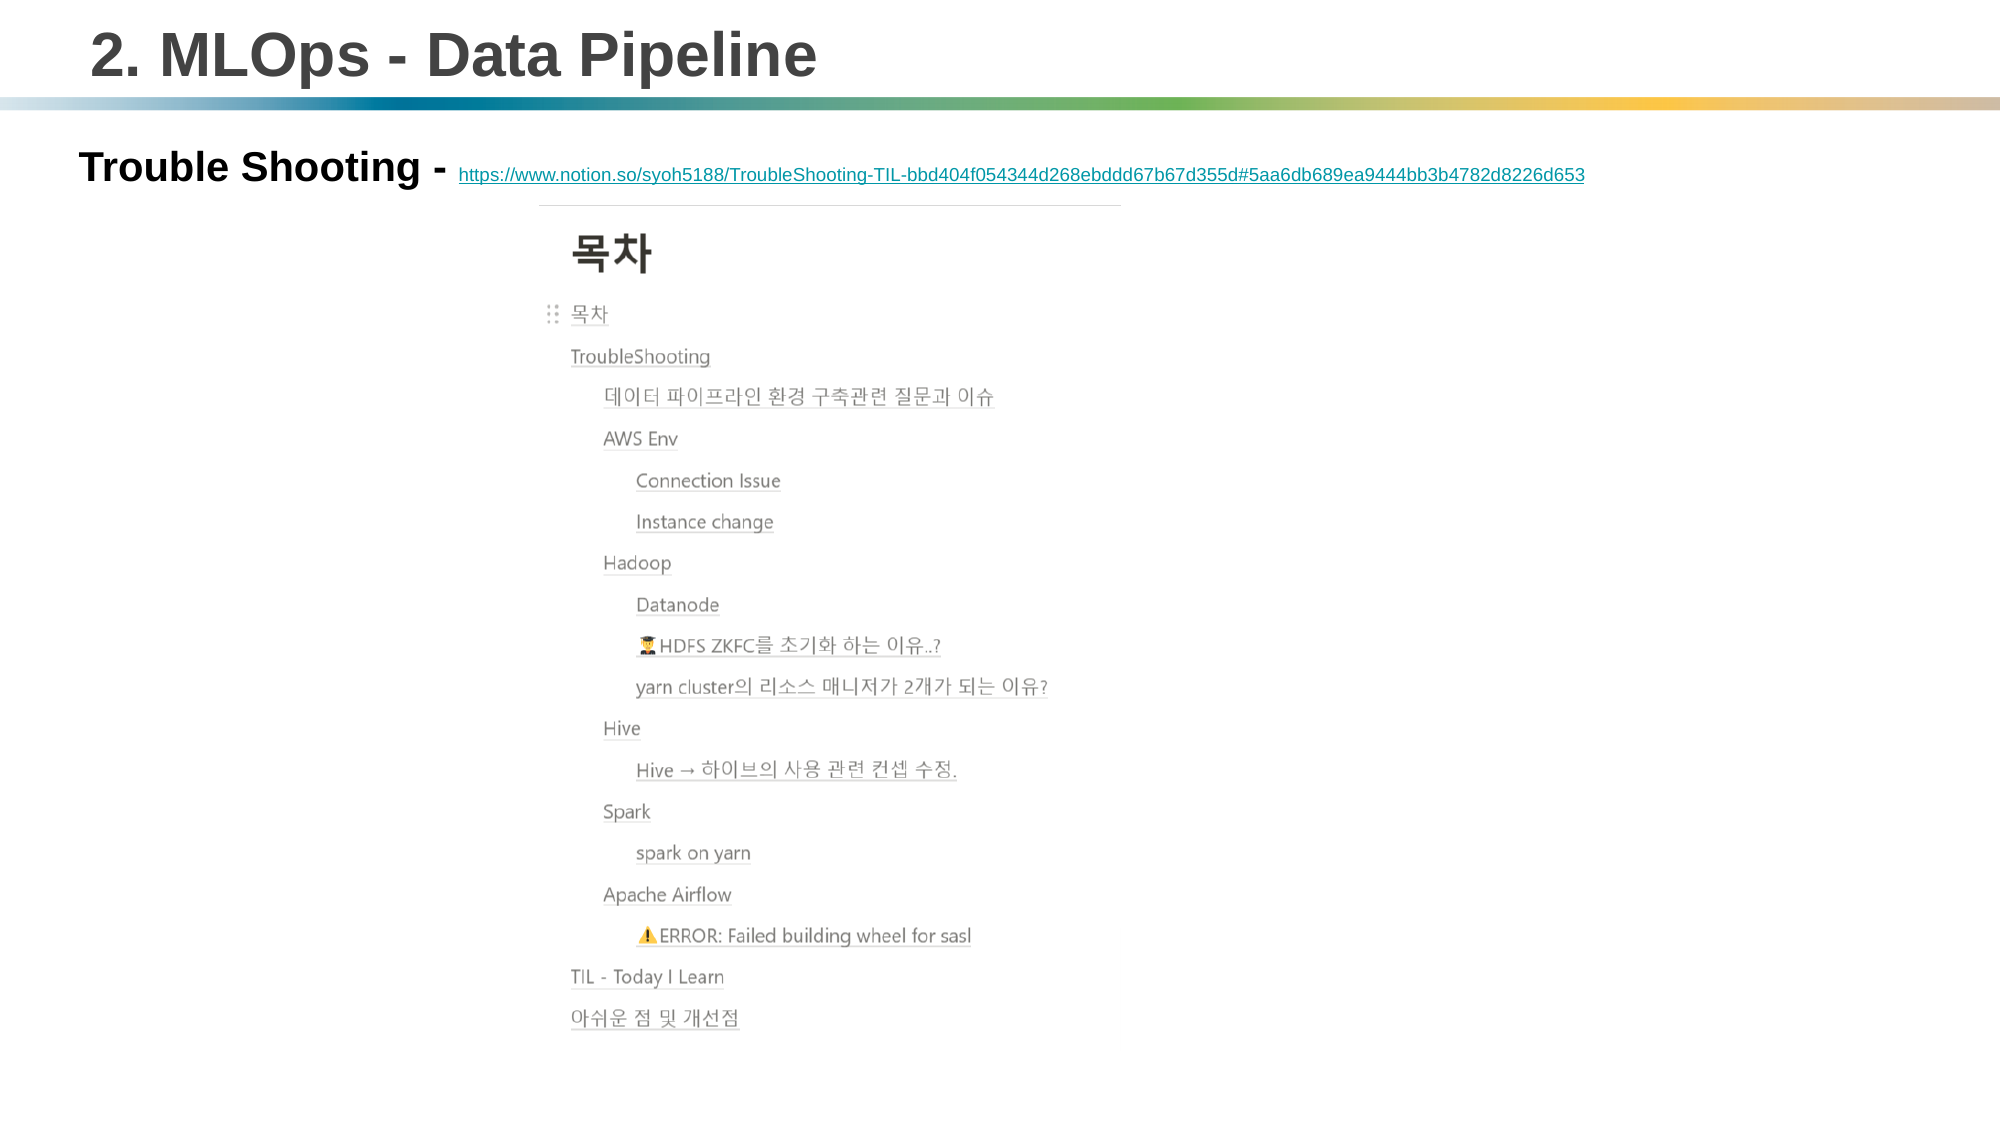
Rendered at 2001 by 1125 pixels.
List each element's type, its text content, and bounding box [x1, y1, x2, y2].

text_box Trouble Shooting - https://www.notion.so/syoh5188/TroubleShooting-TIL-bbd404f054344d268ebddd67b67d355d#5aa6db689ea9444bb3b4782d8226d653 [63, 125, 1895, 205]
picture [539, 205, 1121, 1076]
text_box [0, 0, 2000, 111]
